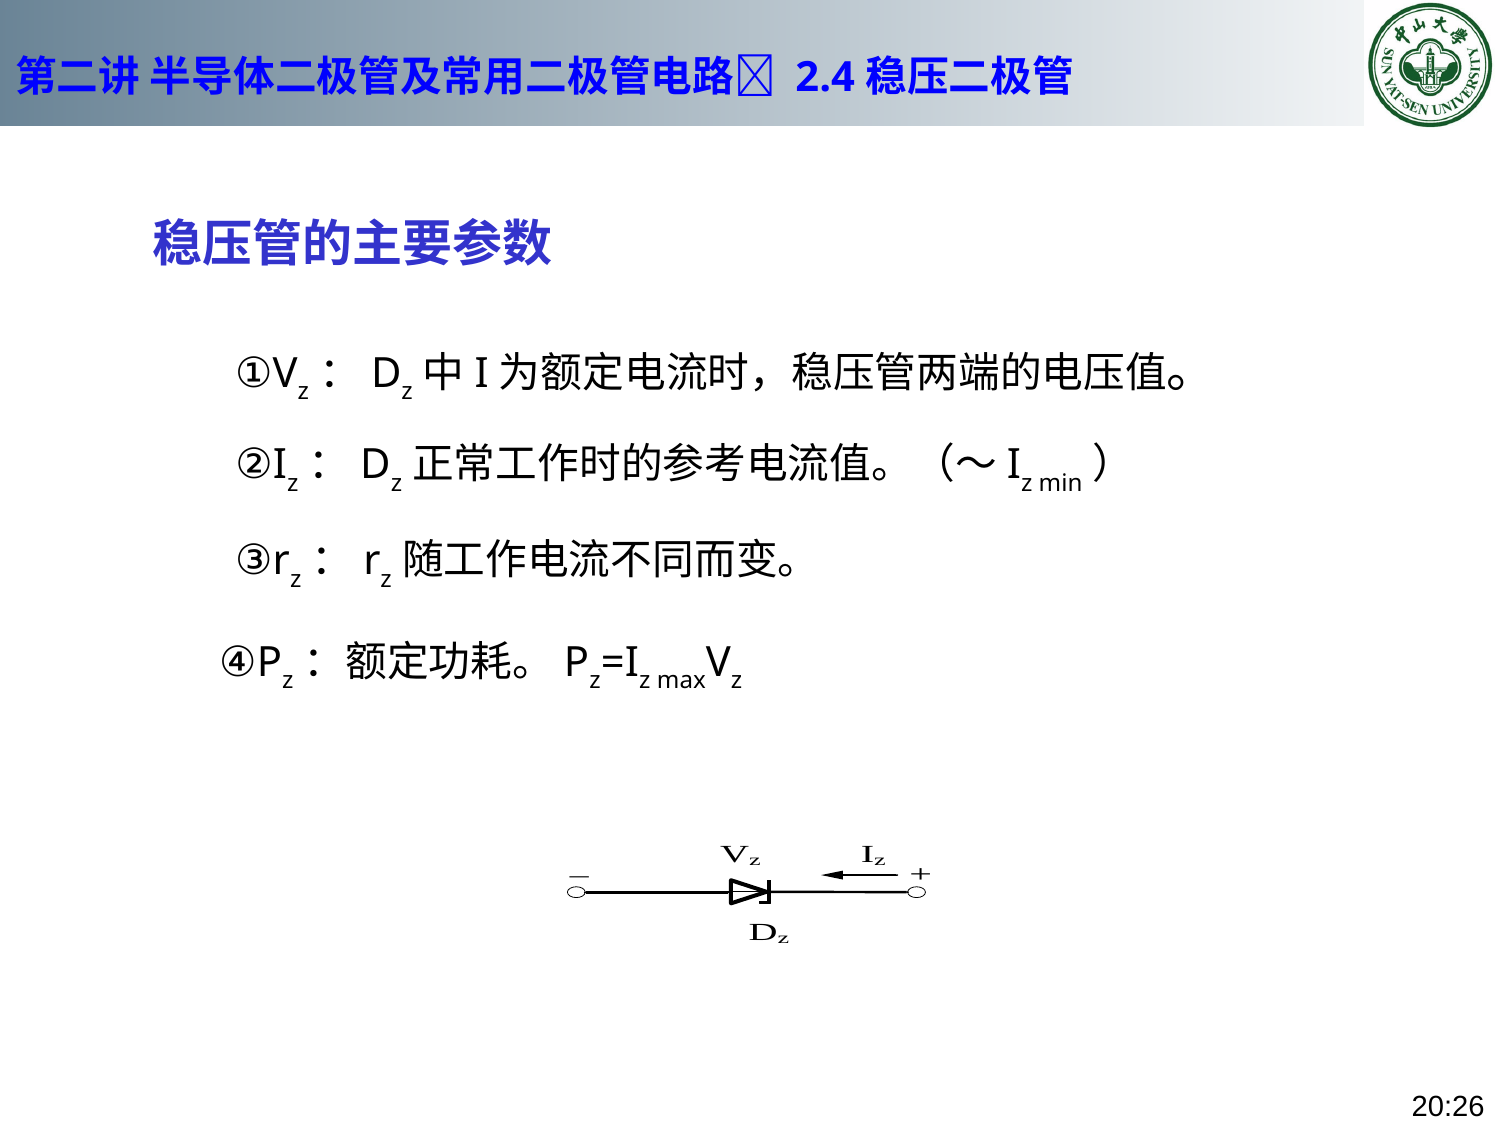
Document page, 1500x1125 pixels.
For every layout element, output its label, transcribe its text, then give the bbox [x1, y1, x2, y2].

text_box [501, 814, 999, 996]
text_box ③rz：rz随工作电流不同而变。 [220, 517, 1121, 600]
title 第二讲 半导体二极管及常用二极管电路 2.4稳压二极管 [0, 31, 1300, 119]
text_box ④Pz：额定功耗。Pz=Iz maxVz [183, 627, 996, 701]
picture [1364, 0, 1500, 130]
text_box ②Iz：Dz正常工作时的参考电流值。（～Iz min） [220, 429, 1171, 504]
text_box ①Vz：Dz中I为额定电流时，稳压管两端的电压值。 [220, 329, 1346, 412]
text_box 稳压管的主要参数 [137, 203, 638, 279]
